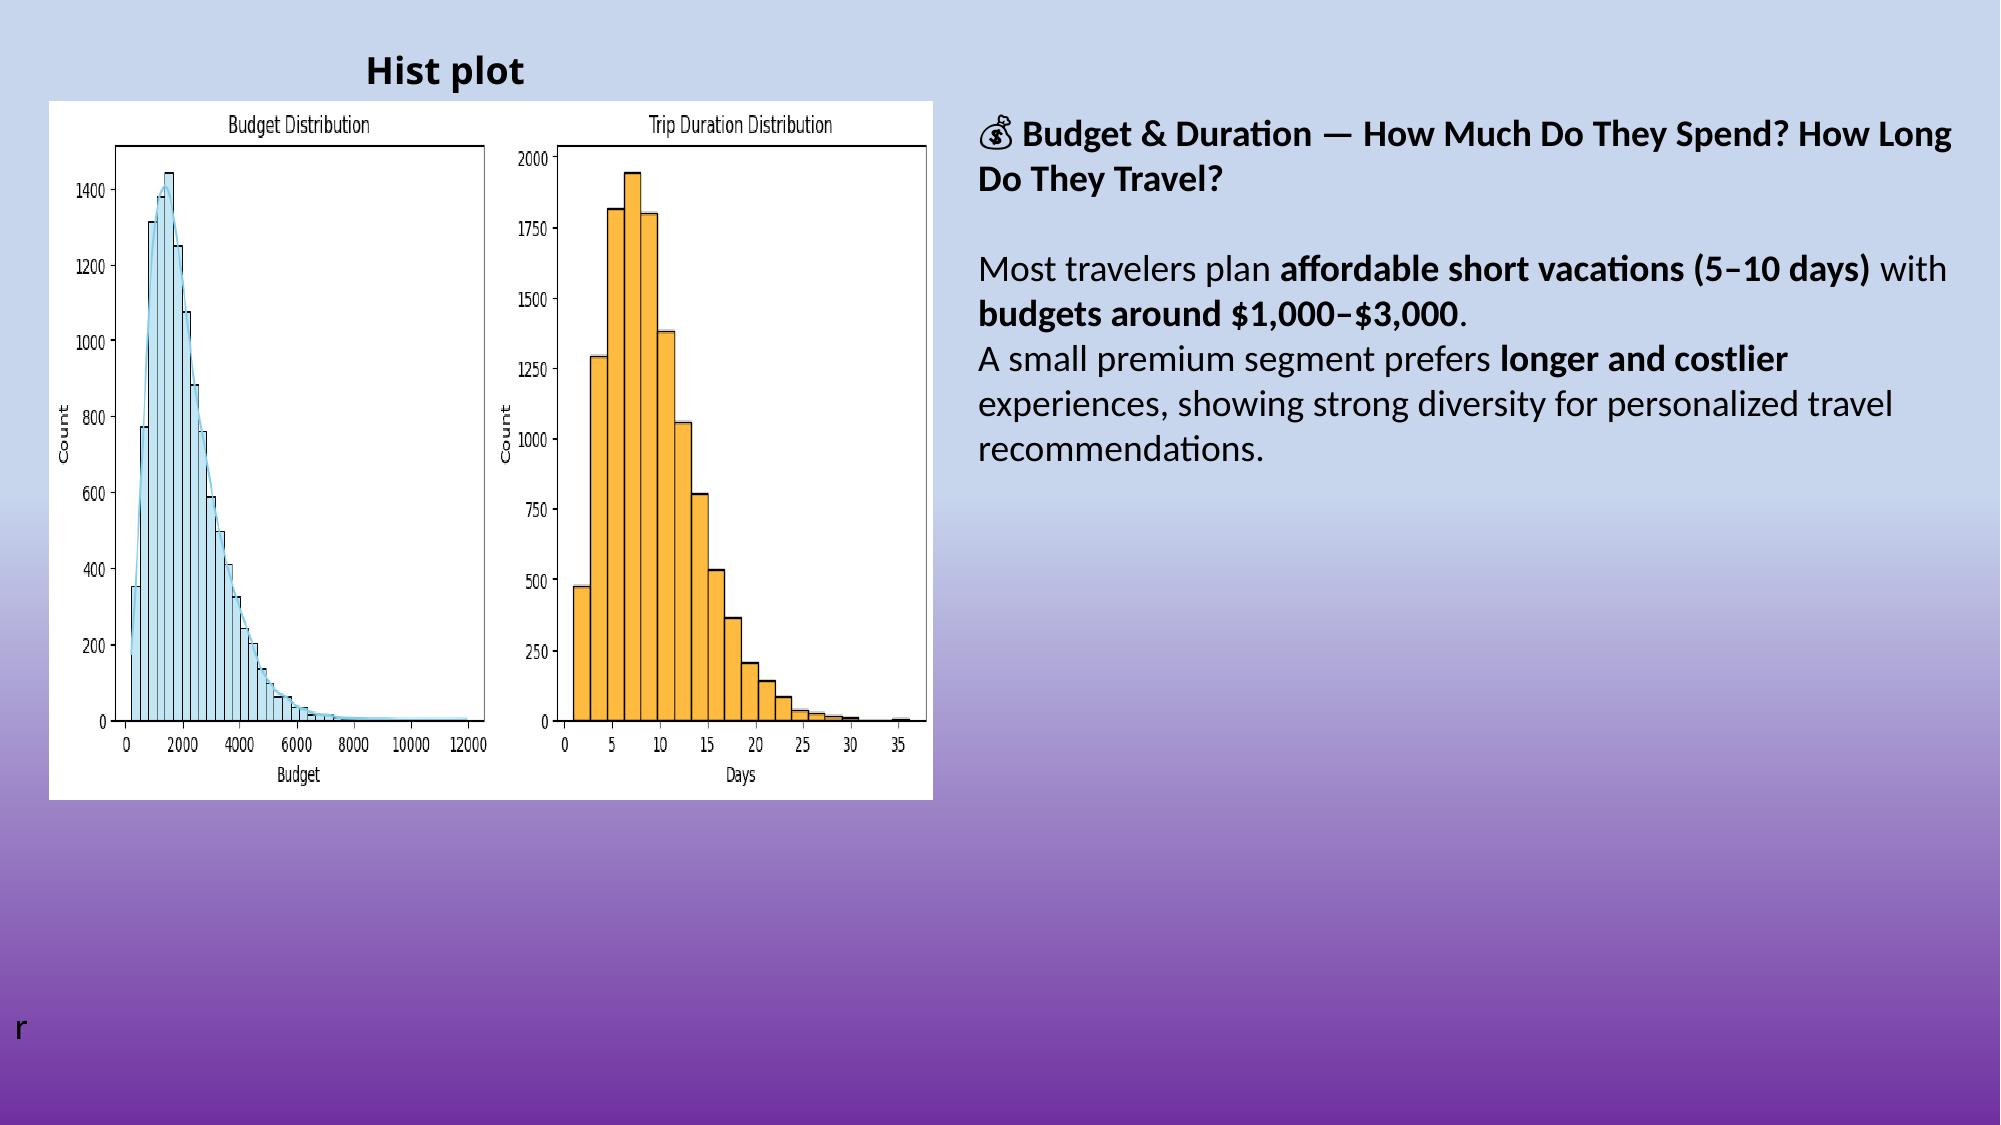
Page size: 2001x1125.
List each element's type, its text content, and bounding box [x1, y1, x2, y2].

text_box 💰 Budget & Duration — How Much Do They Spend? How Long Do They Travel? Most travelers plan affordable short vacations (5–10 days) with budgets around $1,000–$3,000. A small premium segment prefers longer and costlier experiences, showing strong diversity for personalized travel recommendations. [963, 101, 2000, 476]
picture [49, 101, 933, 800]
text_box r [0, 994, 1672, 1055]
text_box Hist plot [350, 39, 689, 100]
